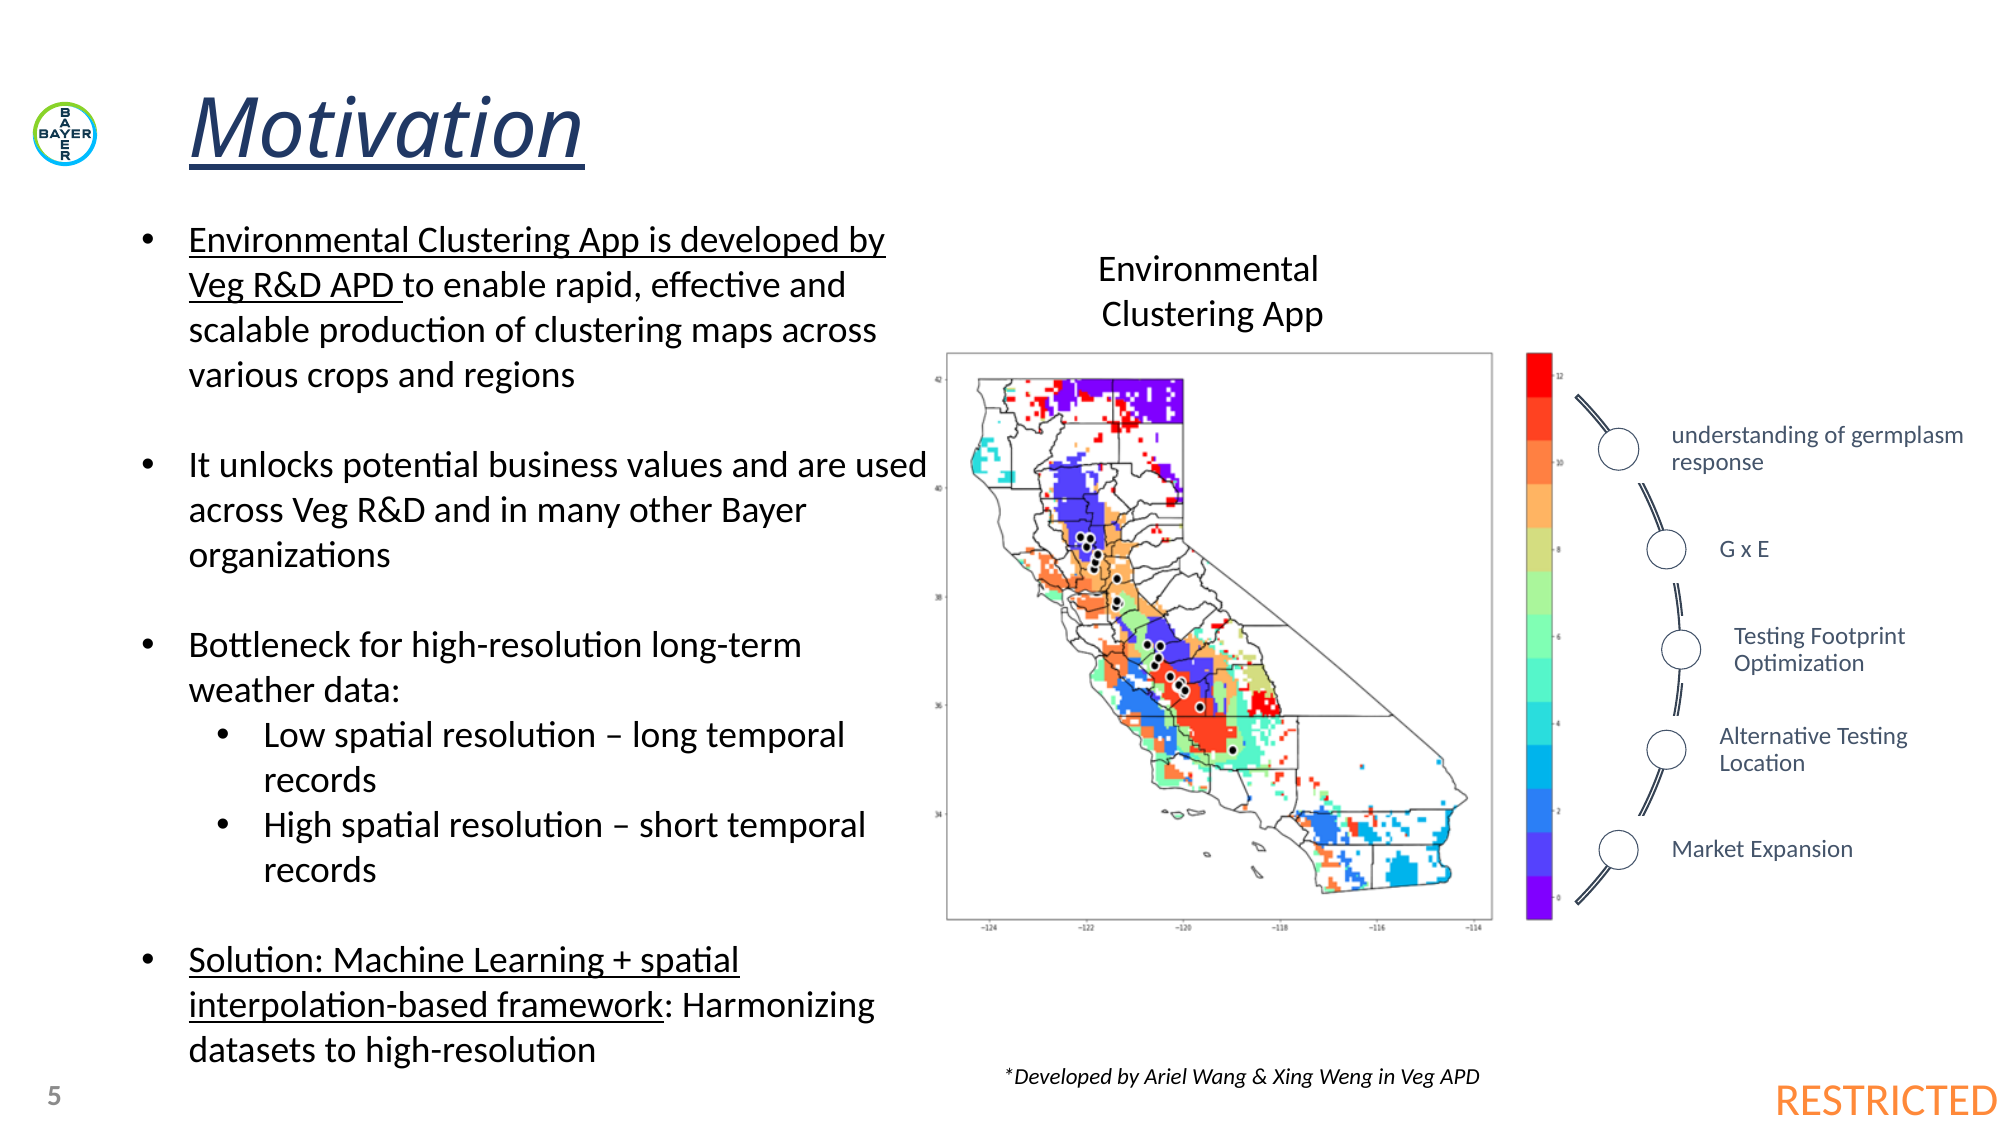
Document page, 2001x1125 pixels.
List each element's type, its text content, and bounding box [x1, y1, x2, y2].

picture [930, 349, 1567, 936]
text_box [1567, 225, 1996, 1074]
text_box Motivation [173, 70, 1674, 191]
text_box Environmental Clustering App is developed by Veg R&D APD to enable rapid, effective and scalable production of clustering maps across various crops and regions It unlocks potential business values and are used across Veg R&D and in many other Bayer organizations Bottleneck for high-resolution long-term weather data: Low spatial resolution – long temporal records High spatial resolution – short temporal records Solution: Machine Learning + spatial interpolation-based framework: Harmonizing datasets to high-resolution [126, 208, 953, 1078]
picture [64, 105, 81, 111]
text_box Environmental Clustering App [988, 236, 1438, 342]
text_box *Developed by Ariel Wang & Xing Weng in Veg APD [988, 1054, 1511, 1097]
slide_number 5 [32, 1063, 483, 1124]
